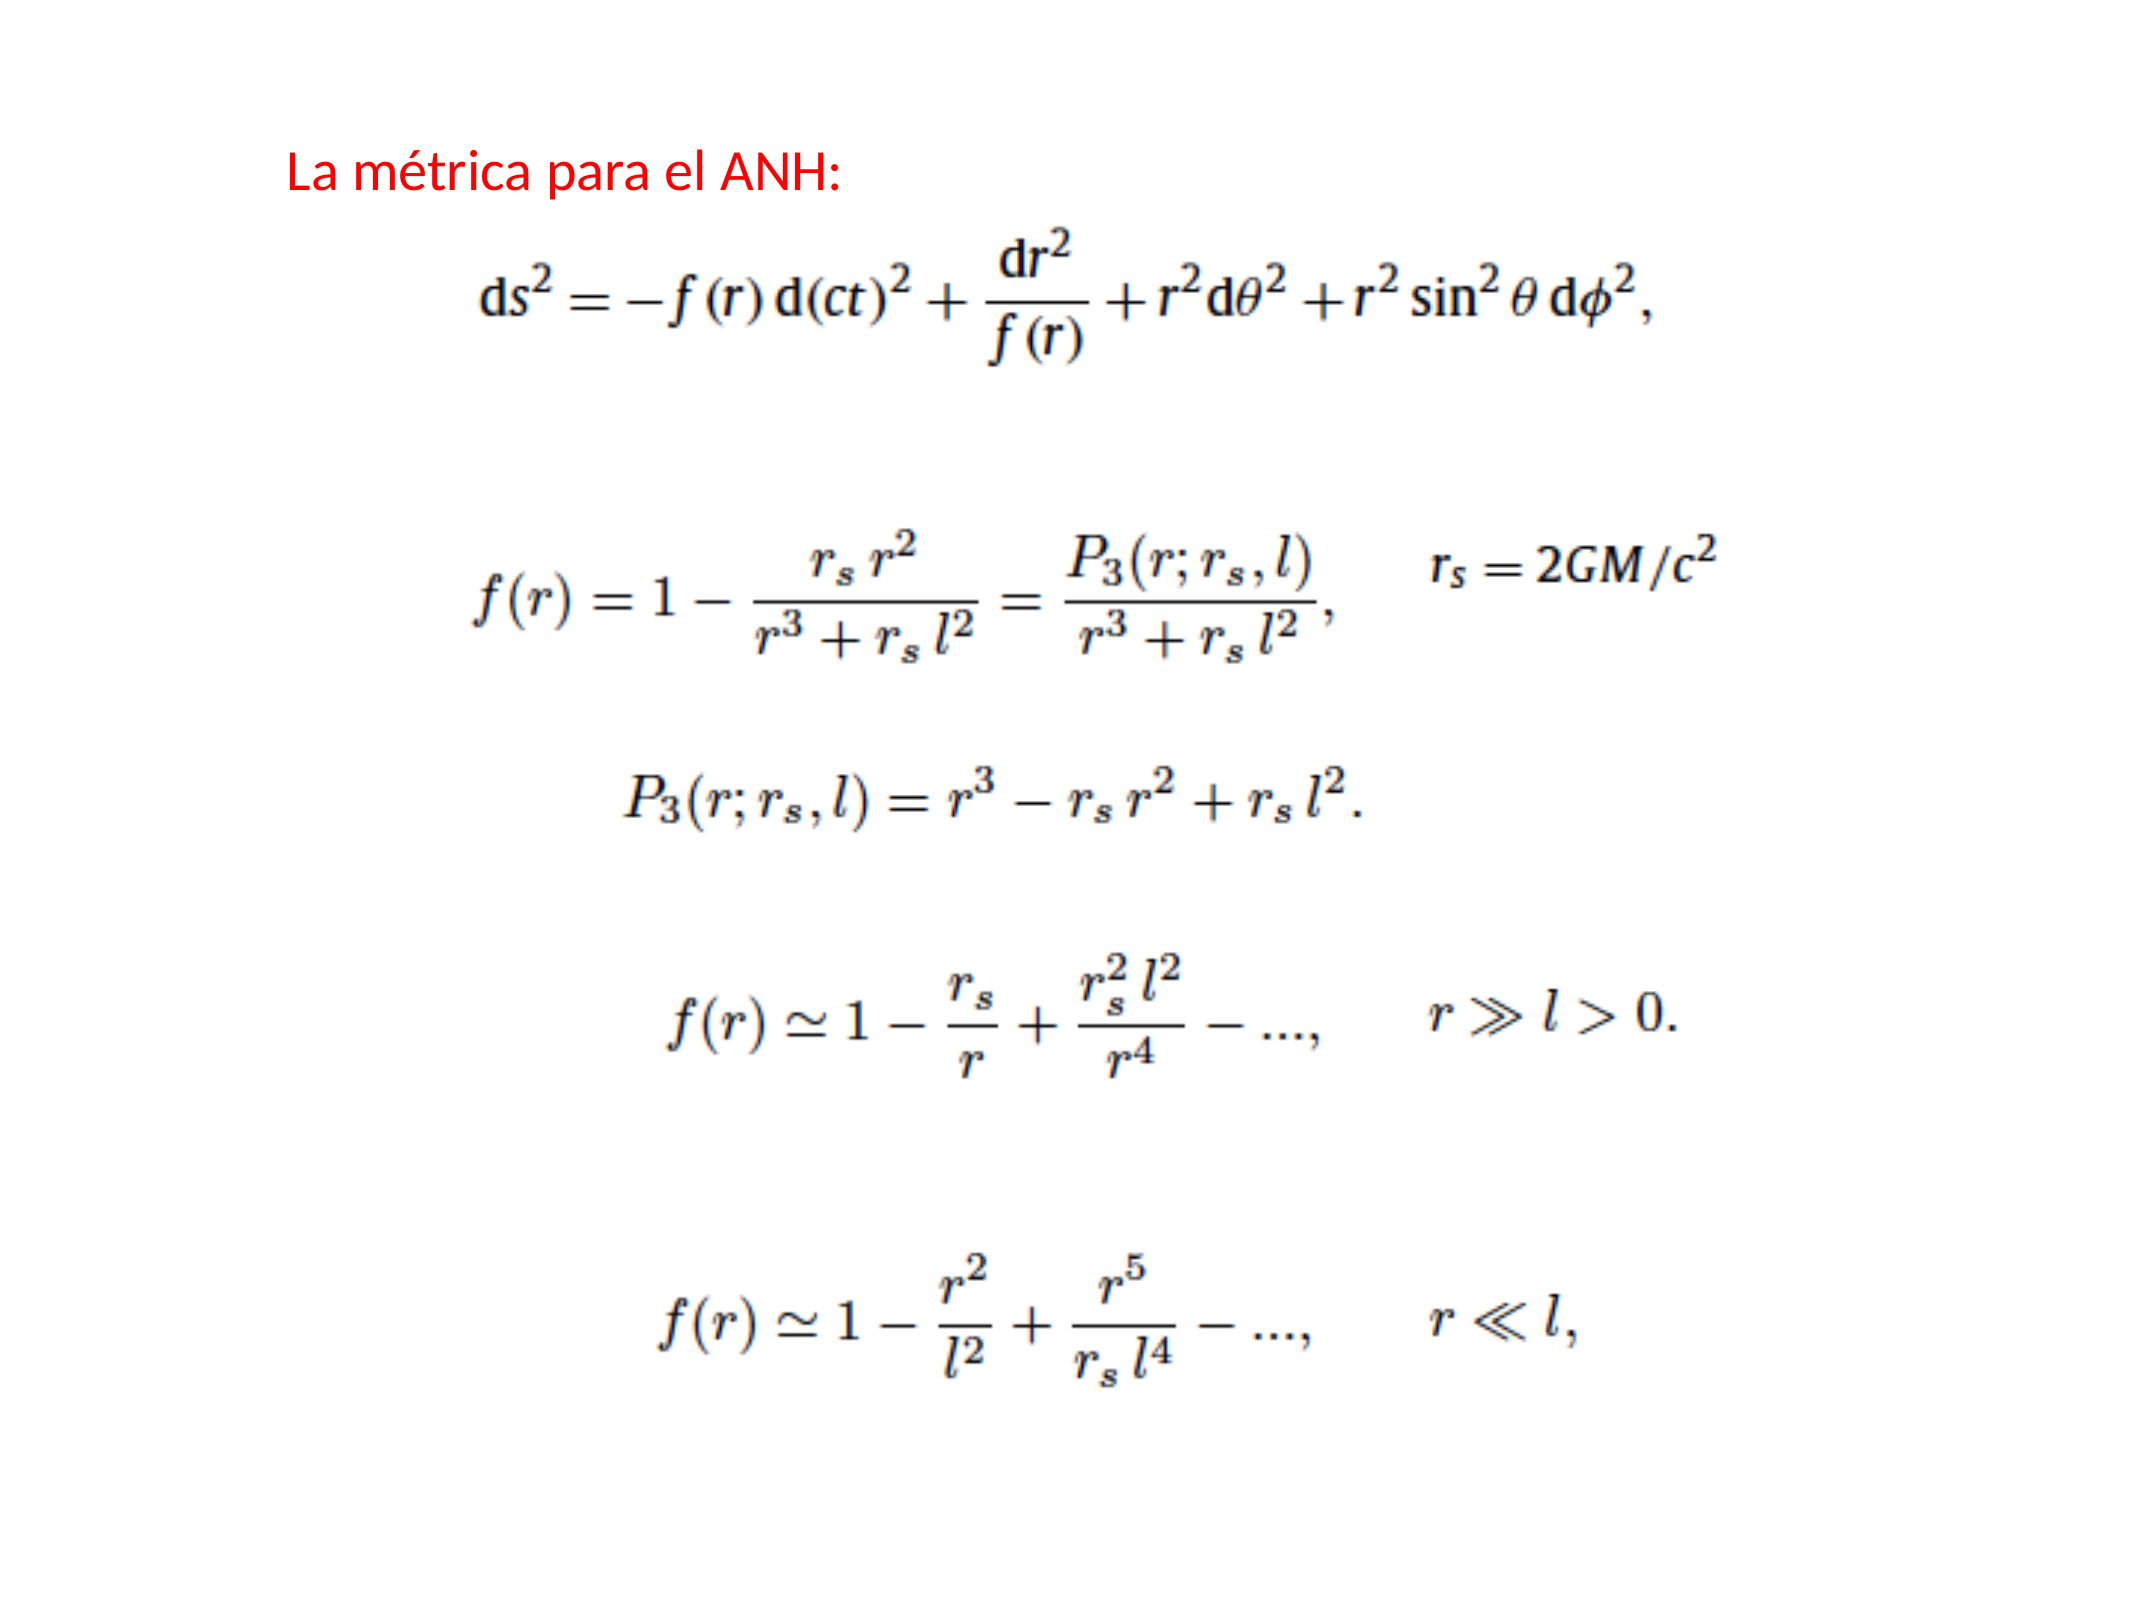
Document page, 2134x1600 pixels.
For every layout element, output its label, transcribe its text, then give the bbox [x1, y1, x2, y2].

picture [646, 1247, 1341, 1412]
picture [1422, 525, 1726, 598]
picture [1422, 1280, 1584, 1364]
text_box La métrica para el ANH: [265, 121, 865, 214]
picture [1421, 975, 1681, 1053]
picture [614, 755, 1368, 842]
picture [649, 939, 1341, 1101]
picture [452, 203, 1681, 389]
picture [431, 518, 1368, 677]
